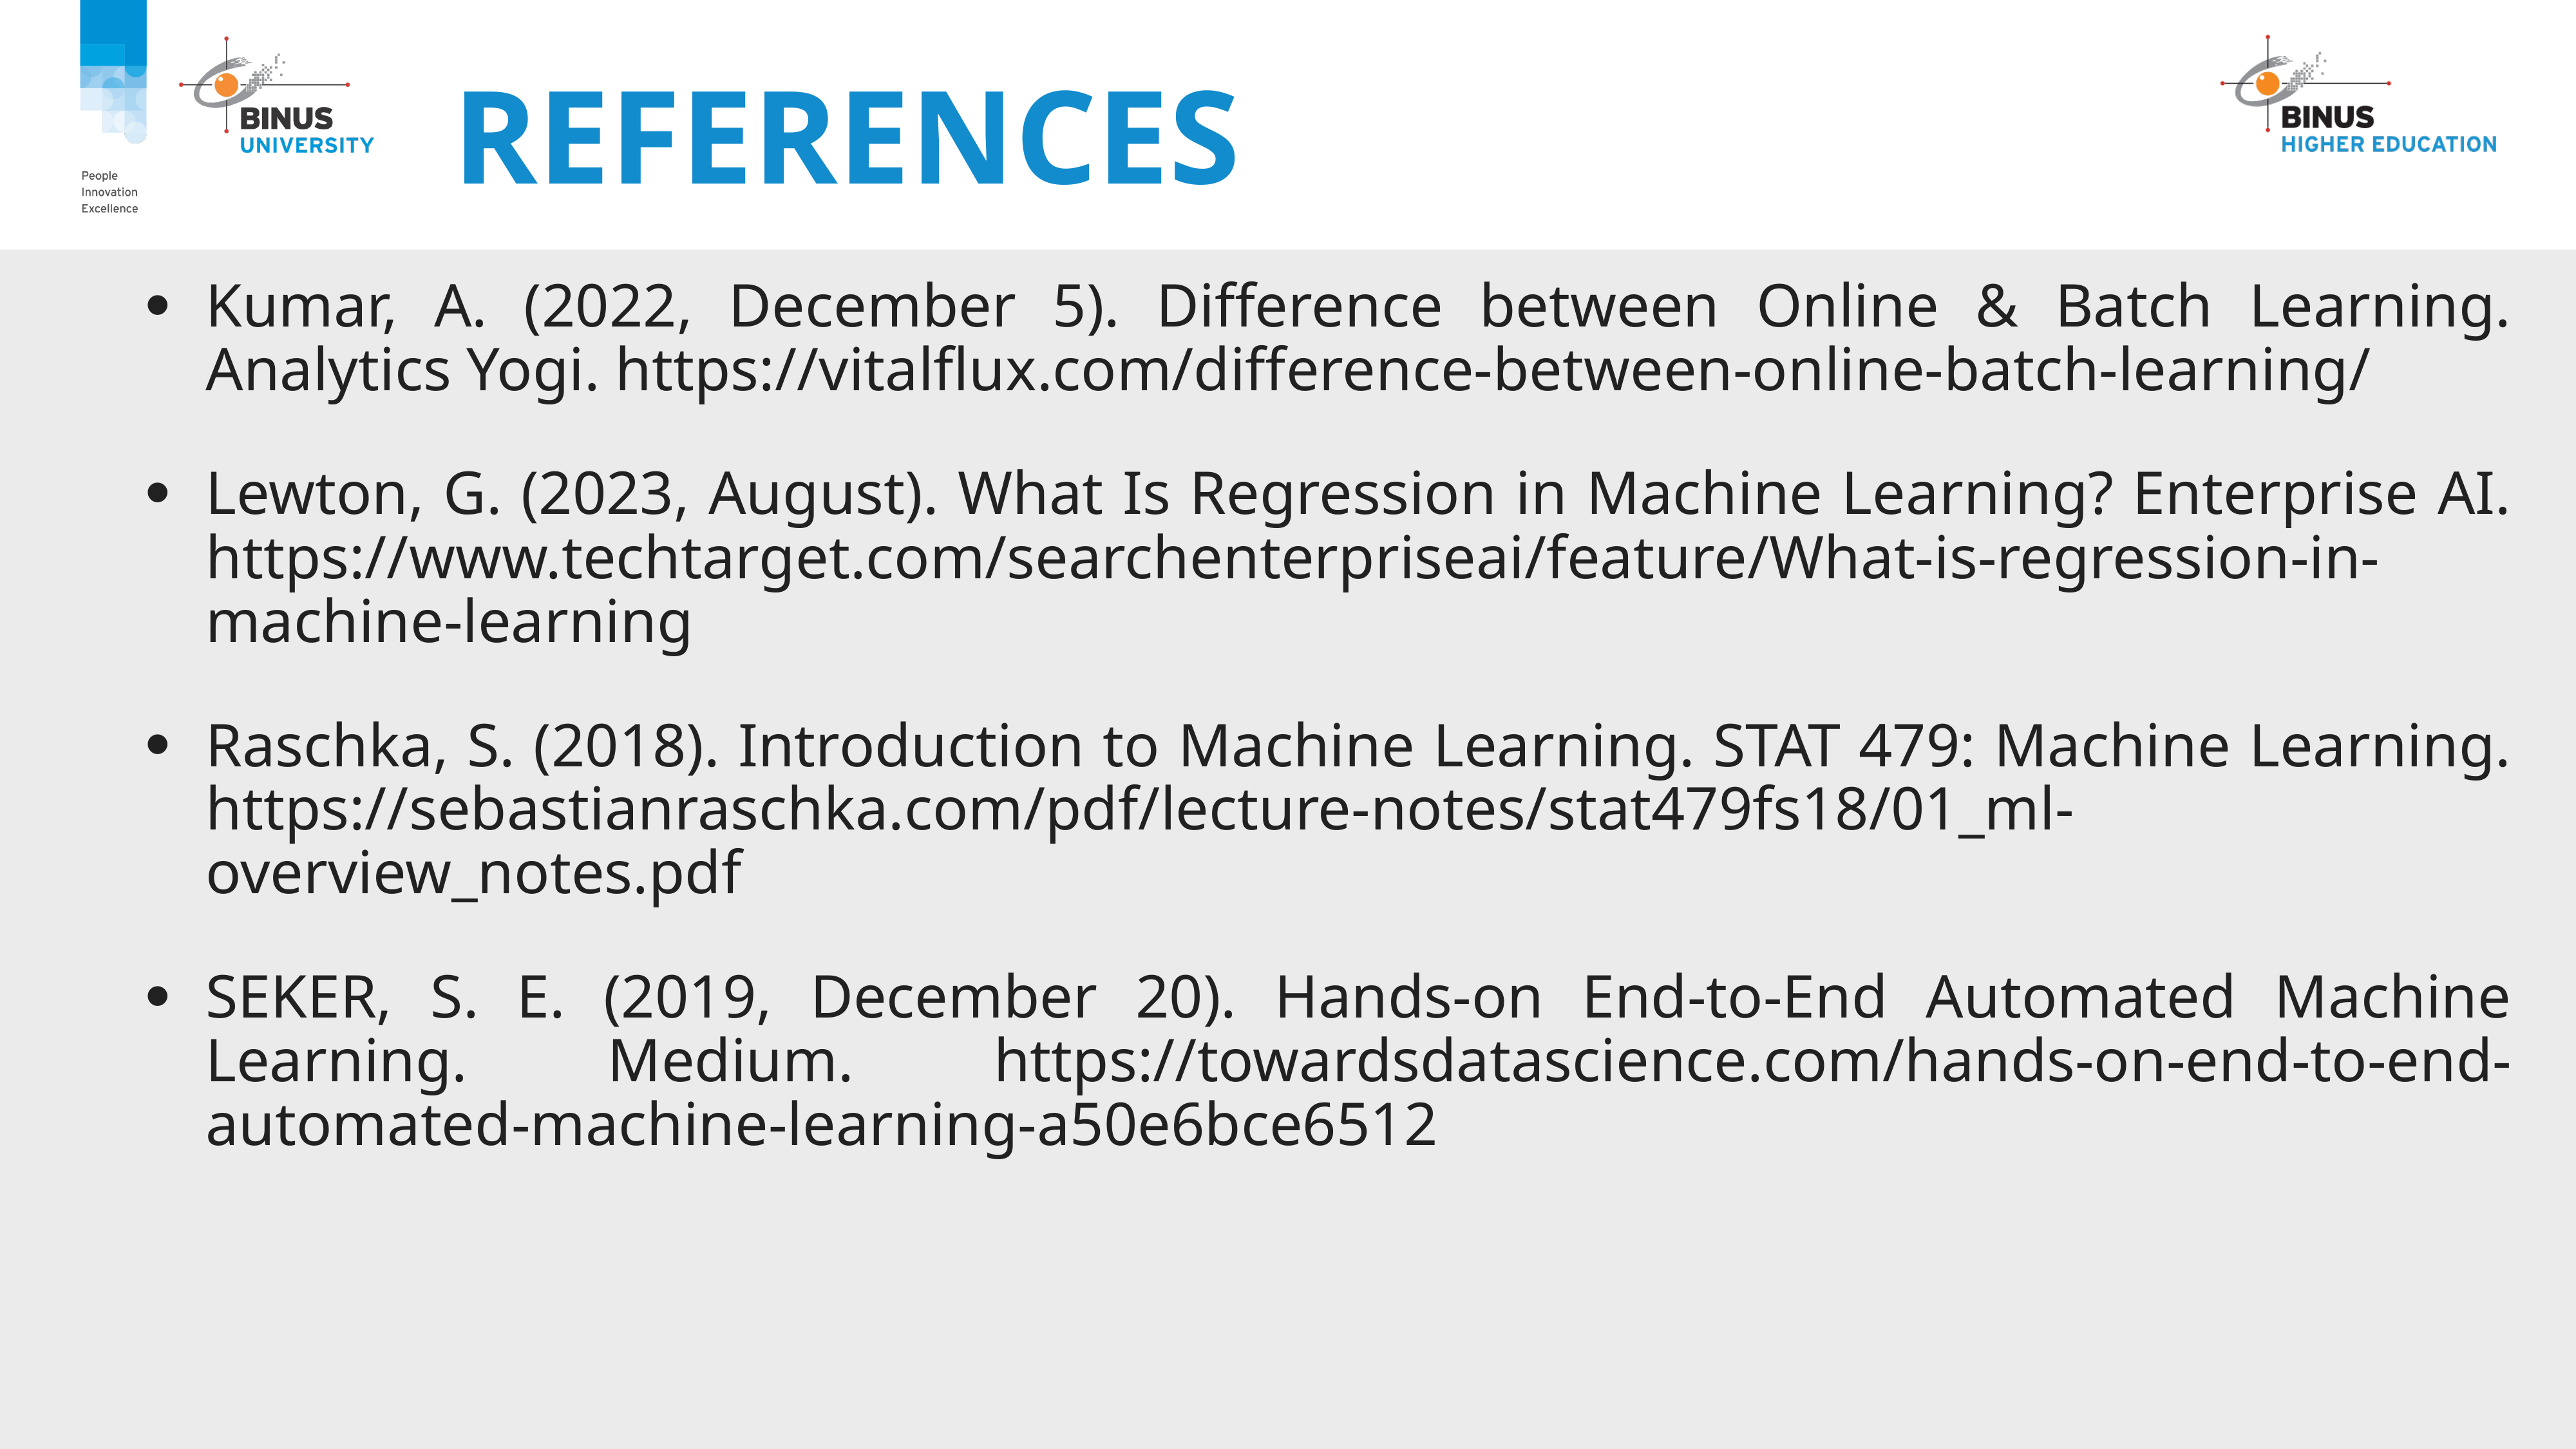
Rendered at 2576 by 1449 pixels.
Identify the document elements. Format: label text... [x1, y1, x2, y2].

list Kumar, A. (2022, December 5). Difference between Online & Batch Learning. Analytics Yogi. https://vitalflux.com/difference-between-online-batch-learning/ Lewton, G. (2023, August). What Is Regression in Machine Learning? Enterprise AI. https://www.techtarget.com/searchenterpriseai/feature/What-is-regression-in-machine-learning Raschka, S. (2018). Introduction to Machine Learning. STAT 479: Machine Learning. https://sebastianraschka.com/pdf/lecture-notes/stat479fs18/01_ml-overview_notes.pdf SEKER, S. E. (2019, December 20). Hands-on End-to-End Automated Machine Learning. Medium. https://towardsdatascience.com/hands-on-end-to-end-automated-machine-learning-a50e6bce6512 [48, 270, 2520, 1449]
picture [174, 25, 374, 161]
picture [2199, 0, 2496, 156]
title References [448, 79, 2003, 134]
picture [81, 146, 146, 213]
picture [80, 66, 147, 144]
